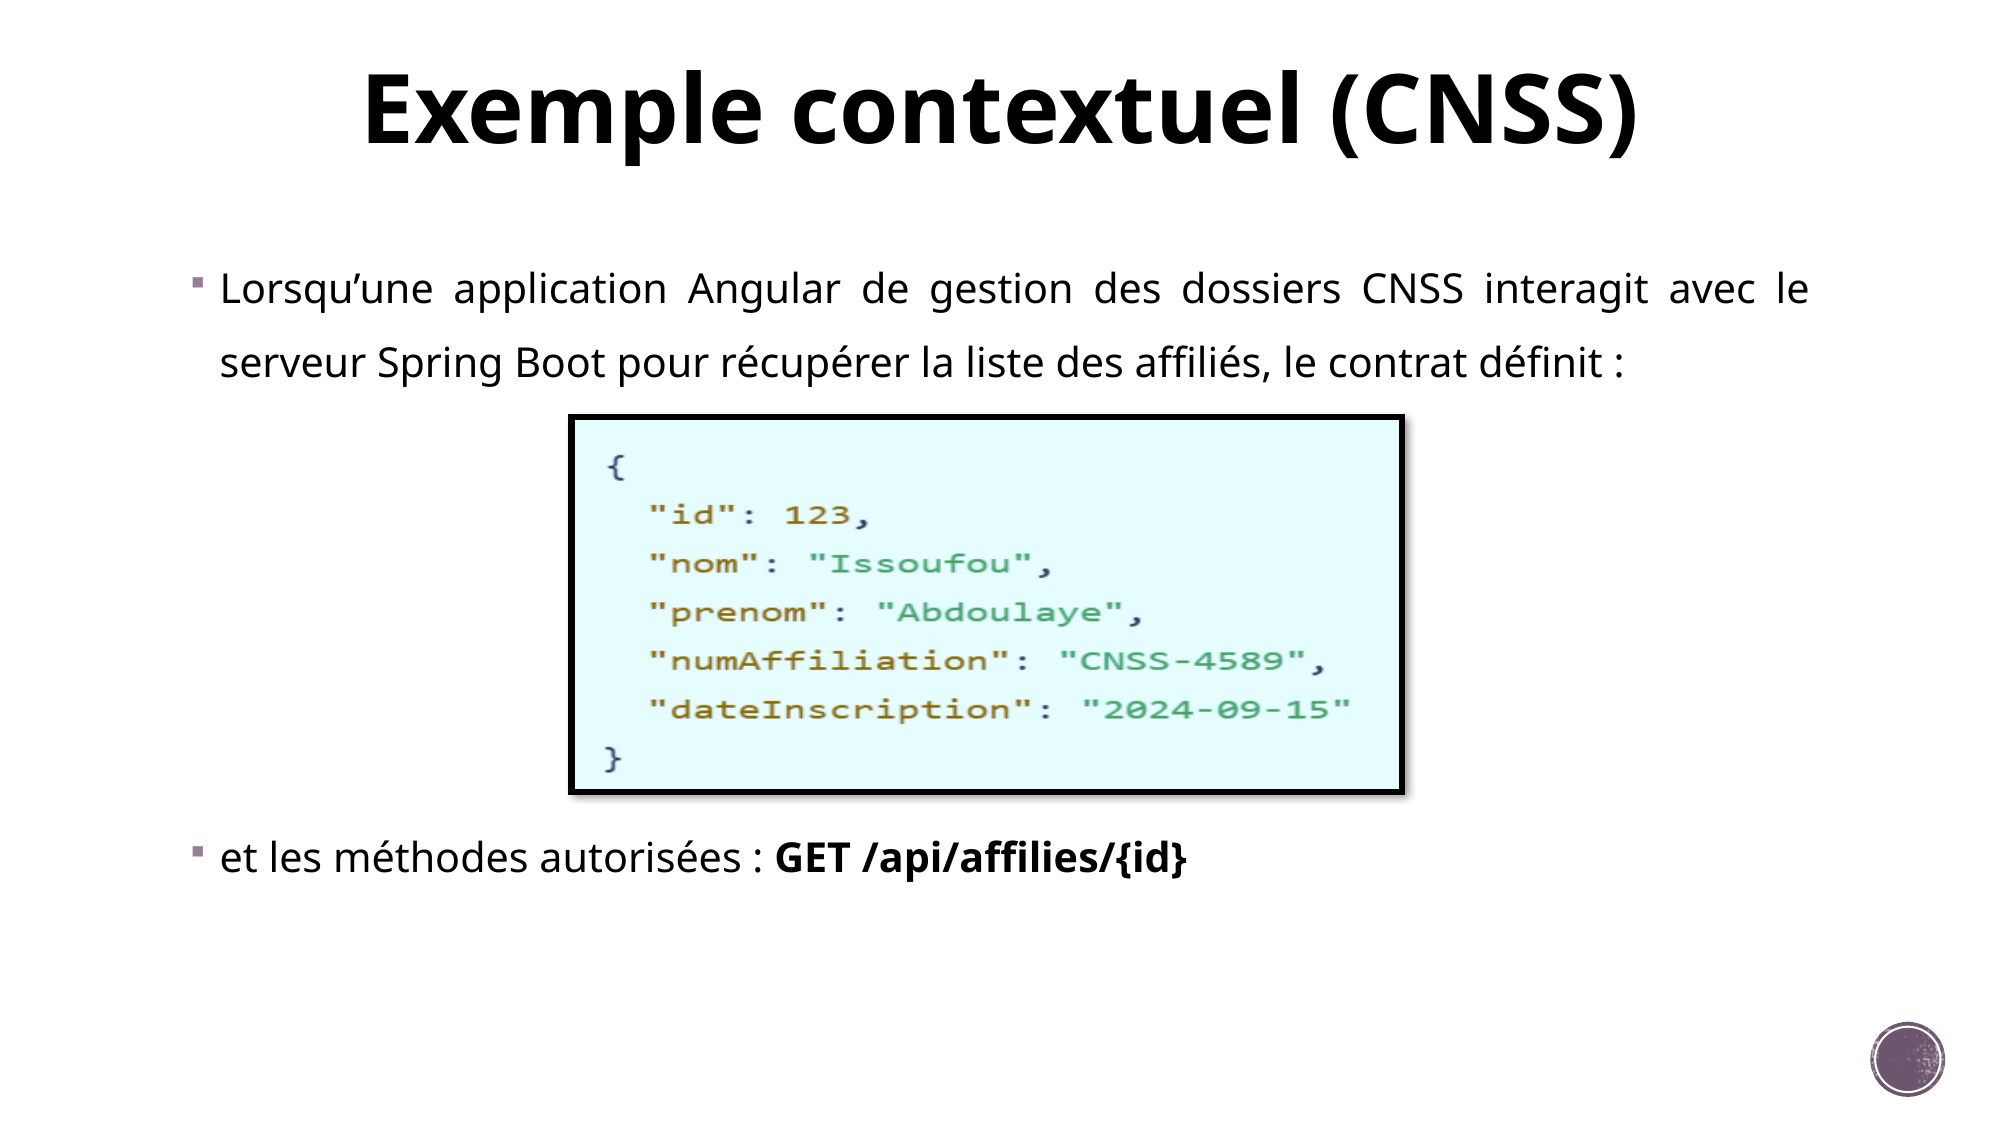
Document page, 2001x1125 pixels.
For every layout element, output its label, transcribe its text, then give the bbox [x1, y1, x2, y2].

title Exemple contextuel (CNSS) [175, 52, 1826, 173]
list Lorsqu’une application Angular de gestion des dossiers CNSS interagit avec le serveur Spring Boot pour récupérer la liste des affiliés, le contrat définit : et les méthodes autorisées : GET /api/affilies/{id} [174, 230, 1825, 895]
picture [575, 420, 1400, 790]
